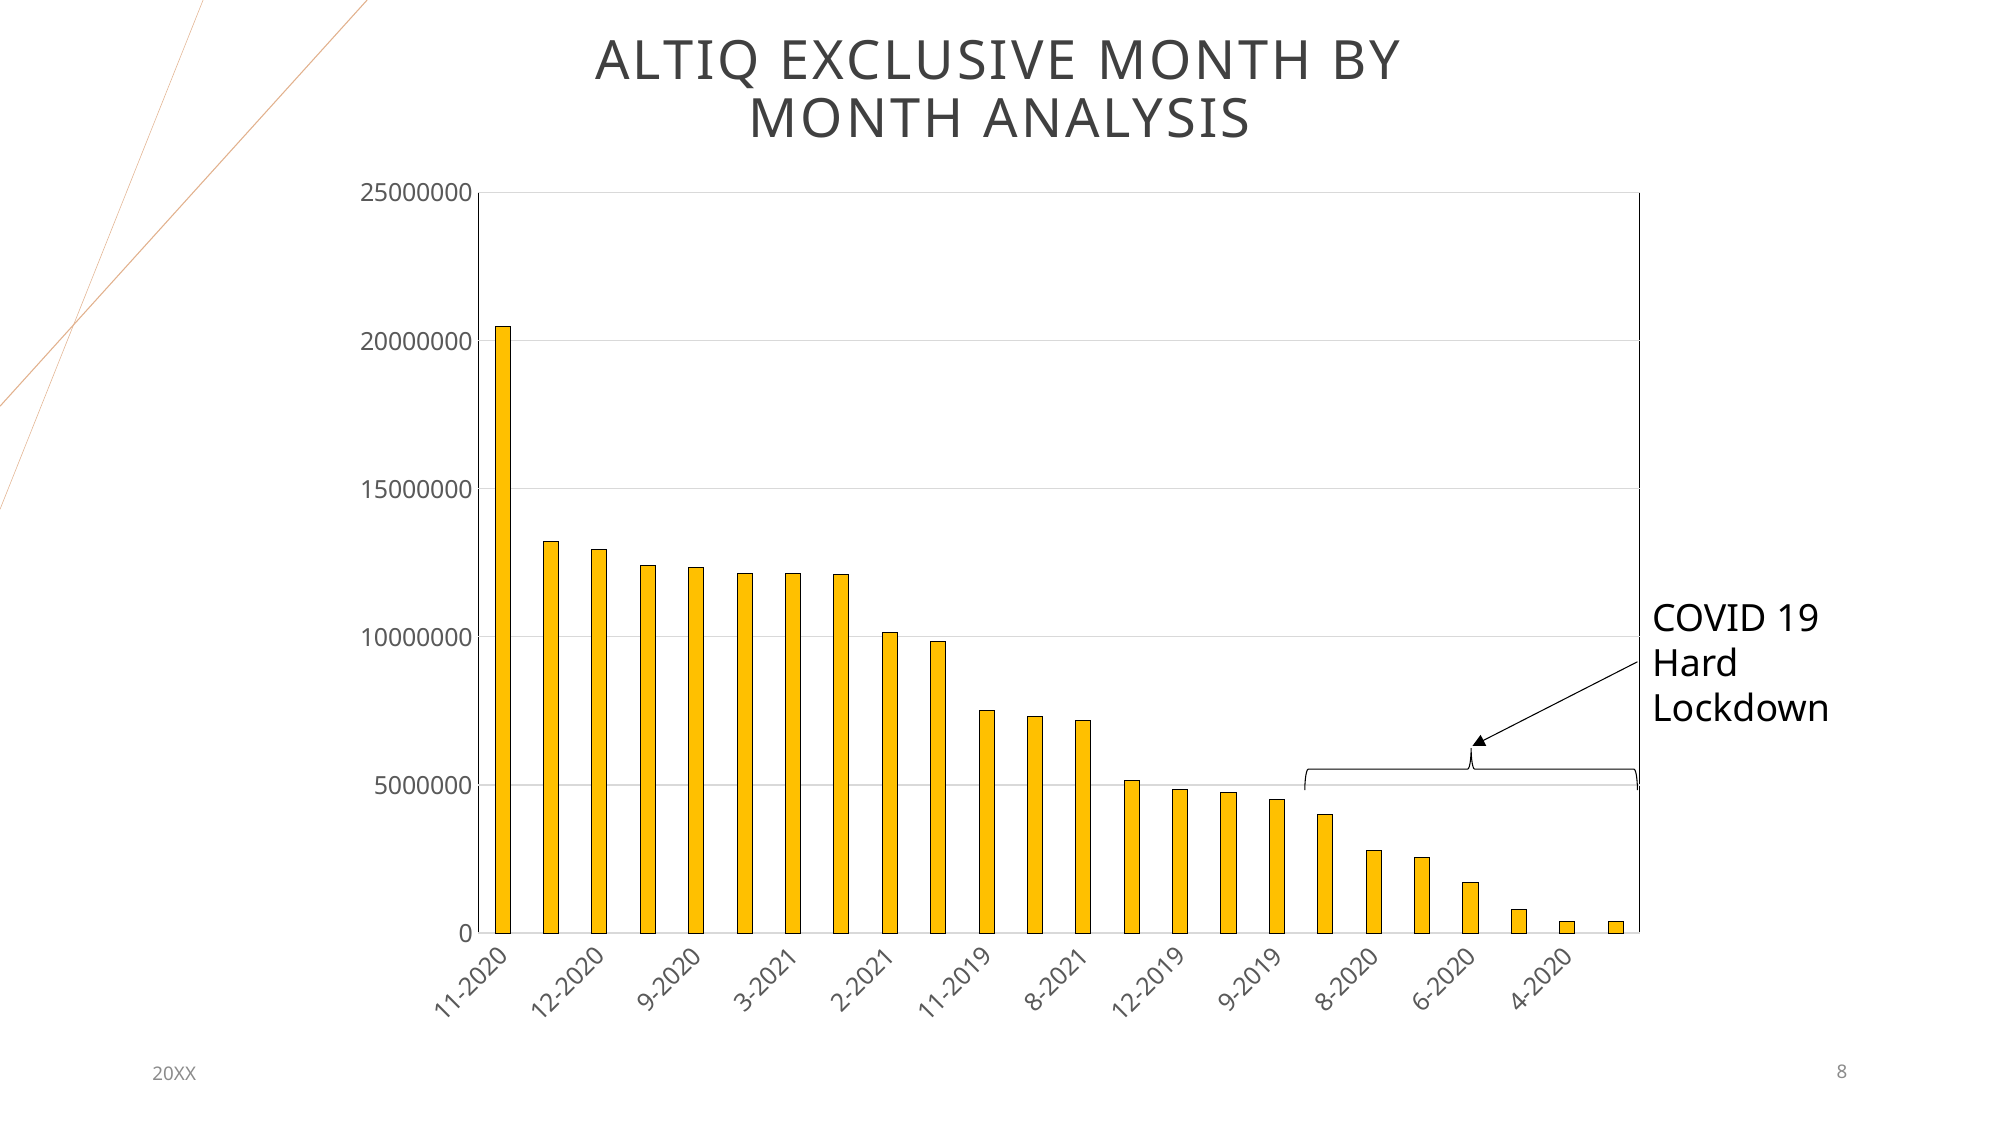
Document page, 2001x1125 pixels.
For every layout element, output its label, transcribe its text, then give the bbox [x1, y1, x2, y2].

title Altiq exclusive month by month analysis [525, 24, 1475, 157]
slide_number 8 [1412, 1042, 1863, 1103]
text_box COVID 19 Hard Lockdown [1667, 586, 1863, 737]
chart [333, 157, 1667, 1047]
slide_number 20XX [137, 1042, 588, 1103]
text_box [1472, 662, 1638, 747]
